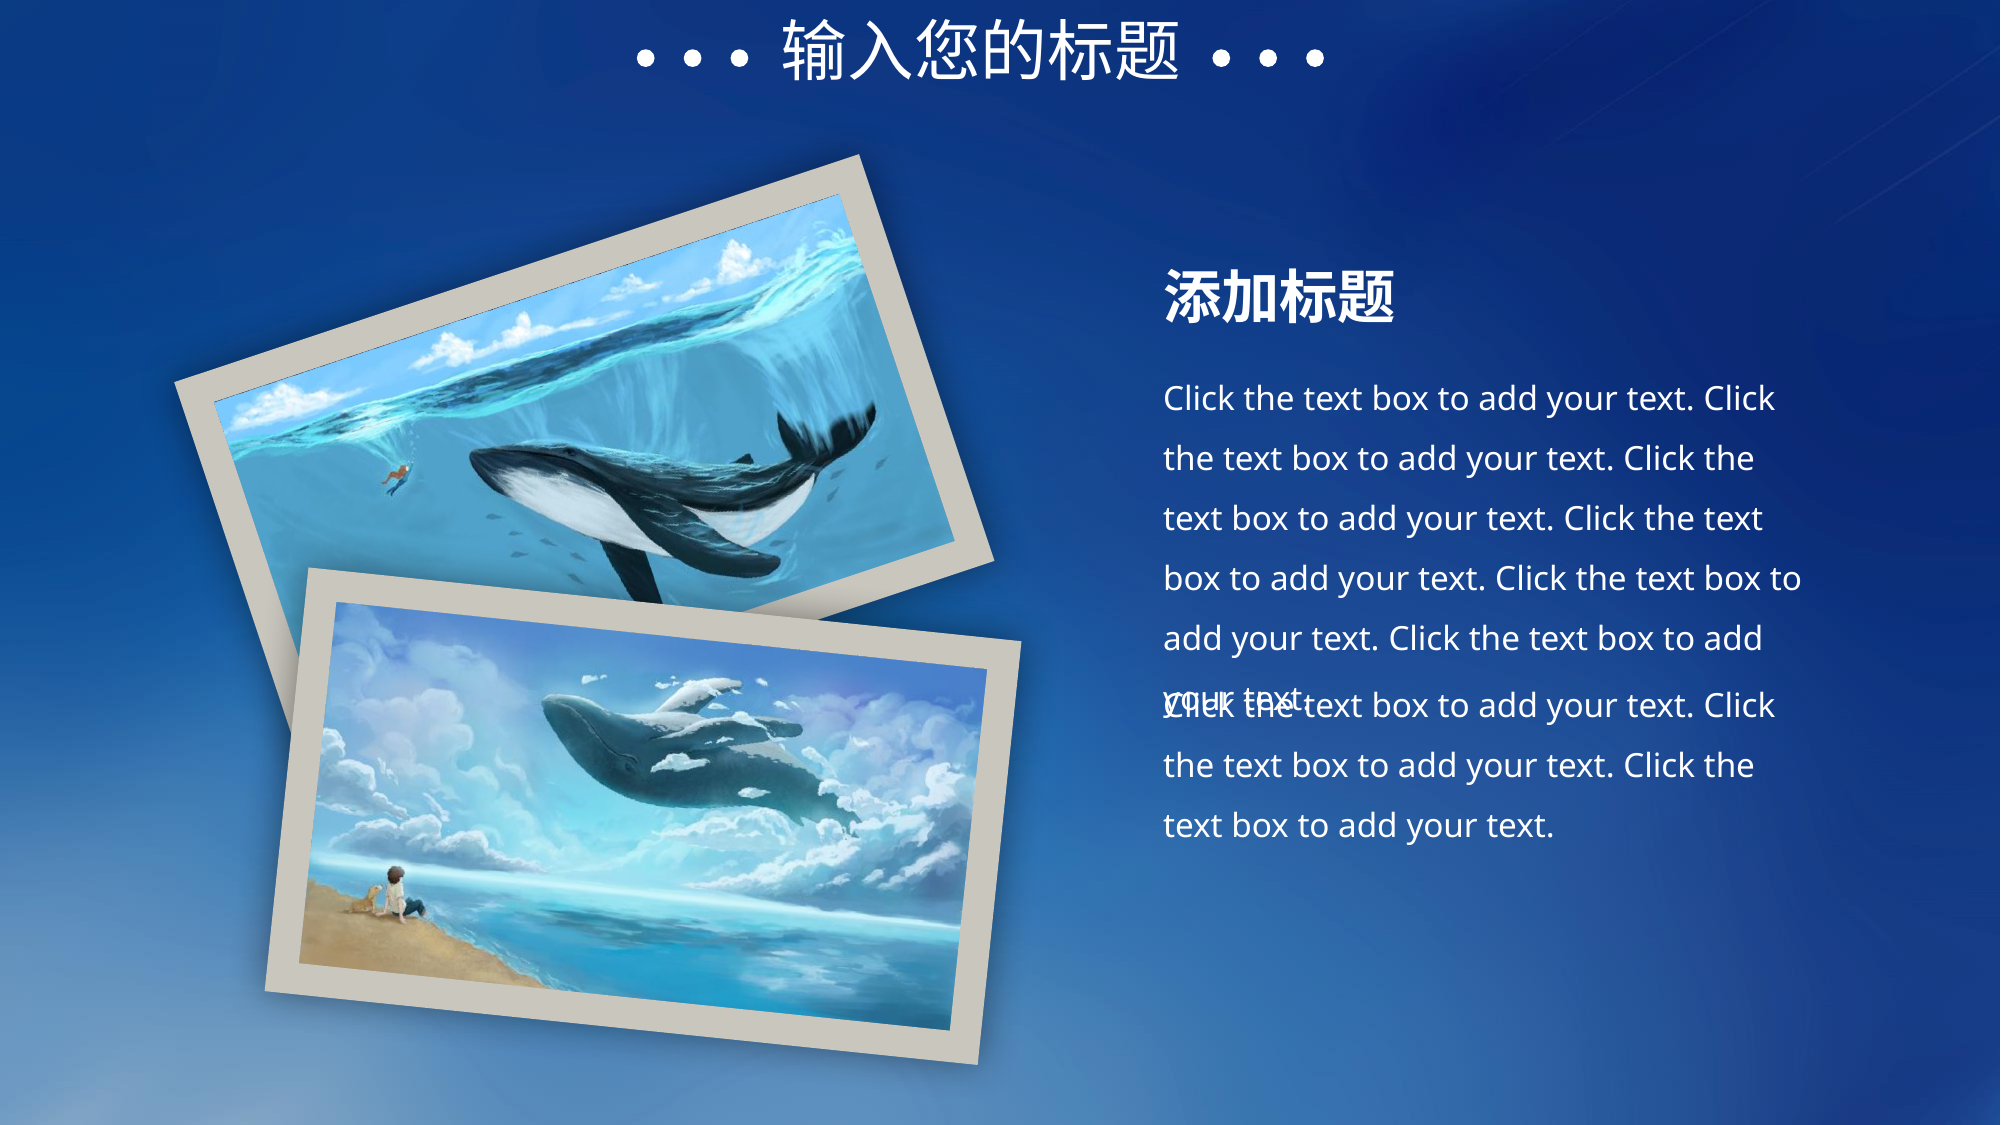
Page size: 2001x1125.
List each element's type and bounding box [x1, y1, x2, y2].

text_box [1148, 253, 1837, 848]
text_box [636, 1, 1324, 98]
picture [0, 0, 2000, 1125]
